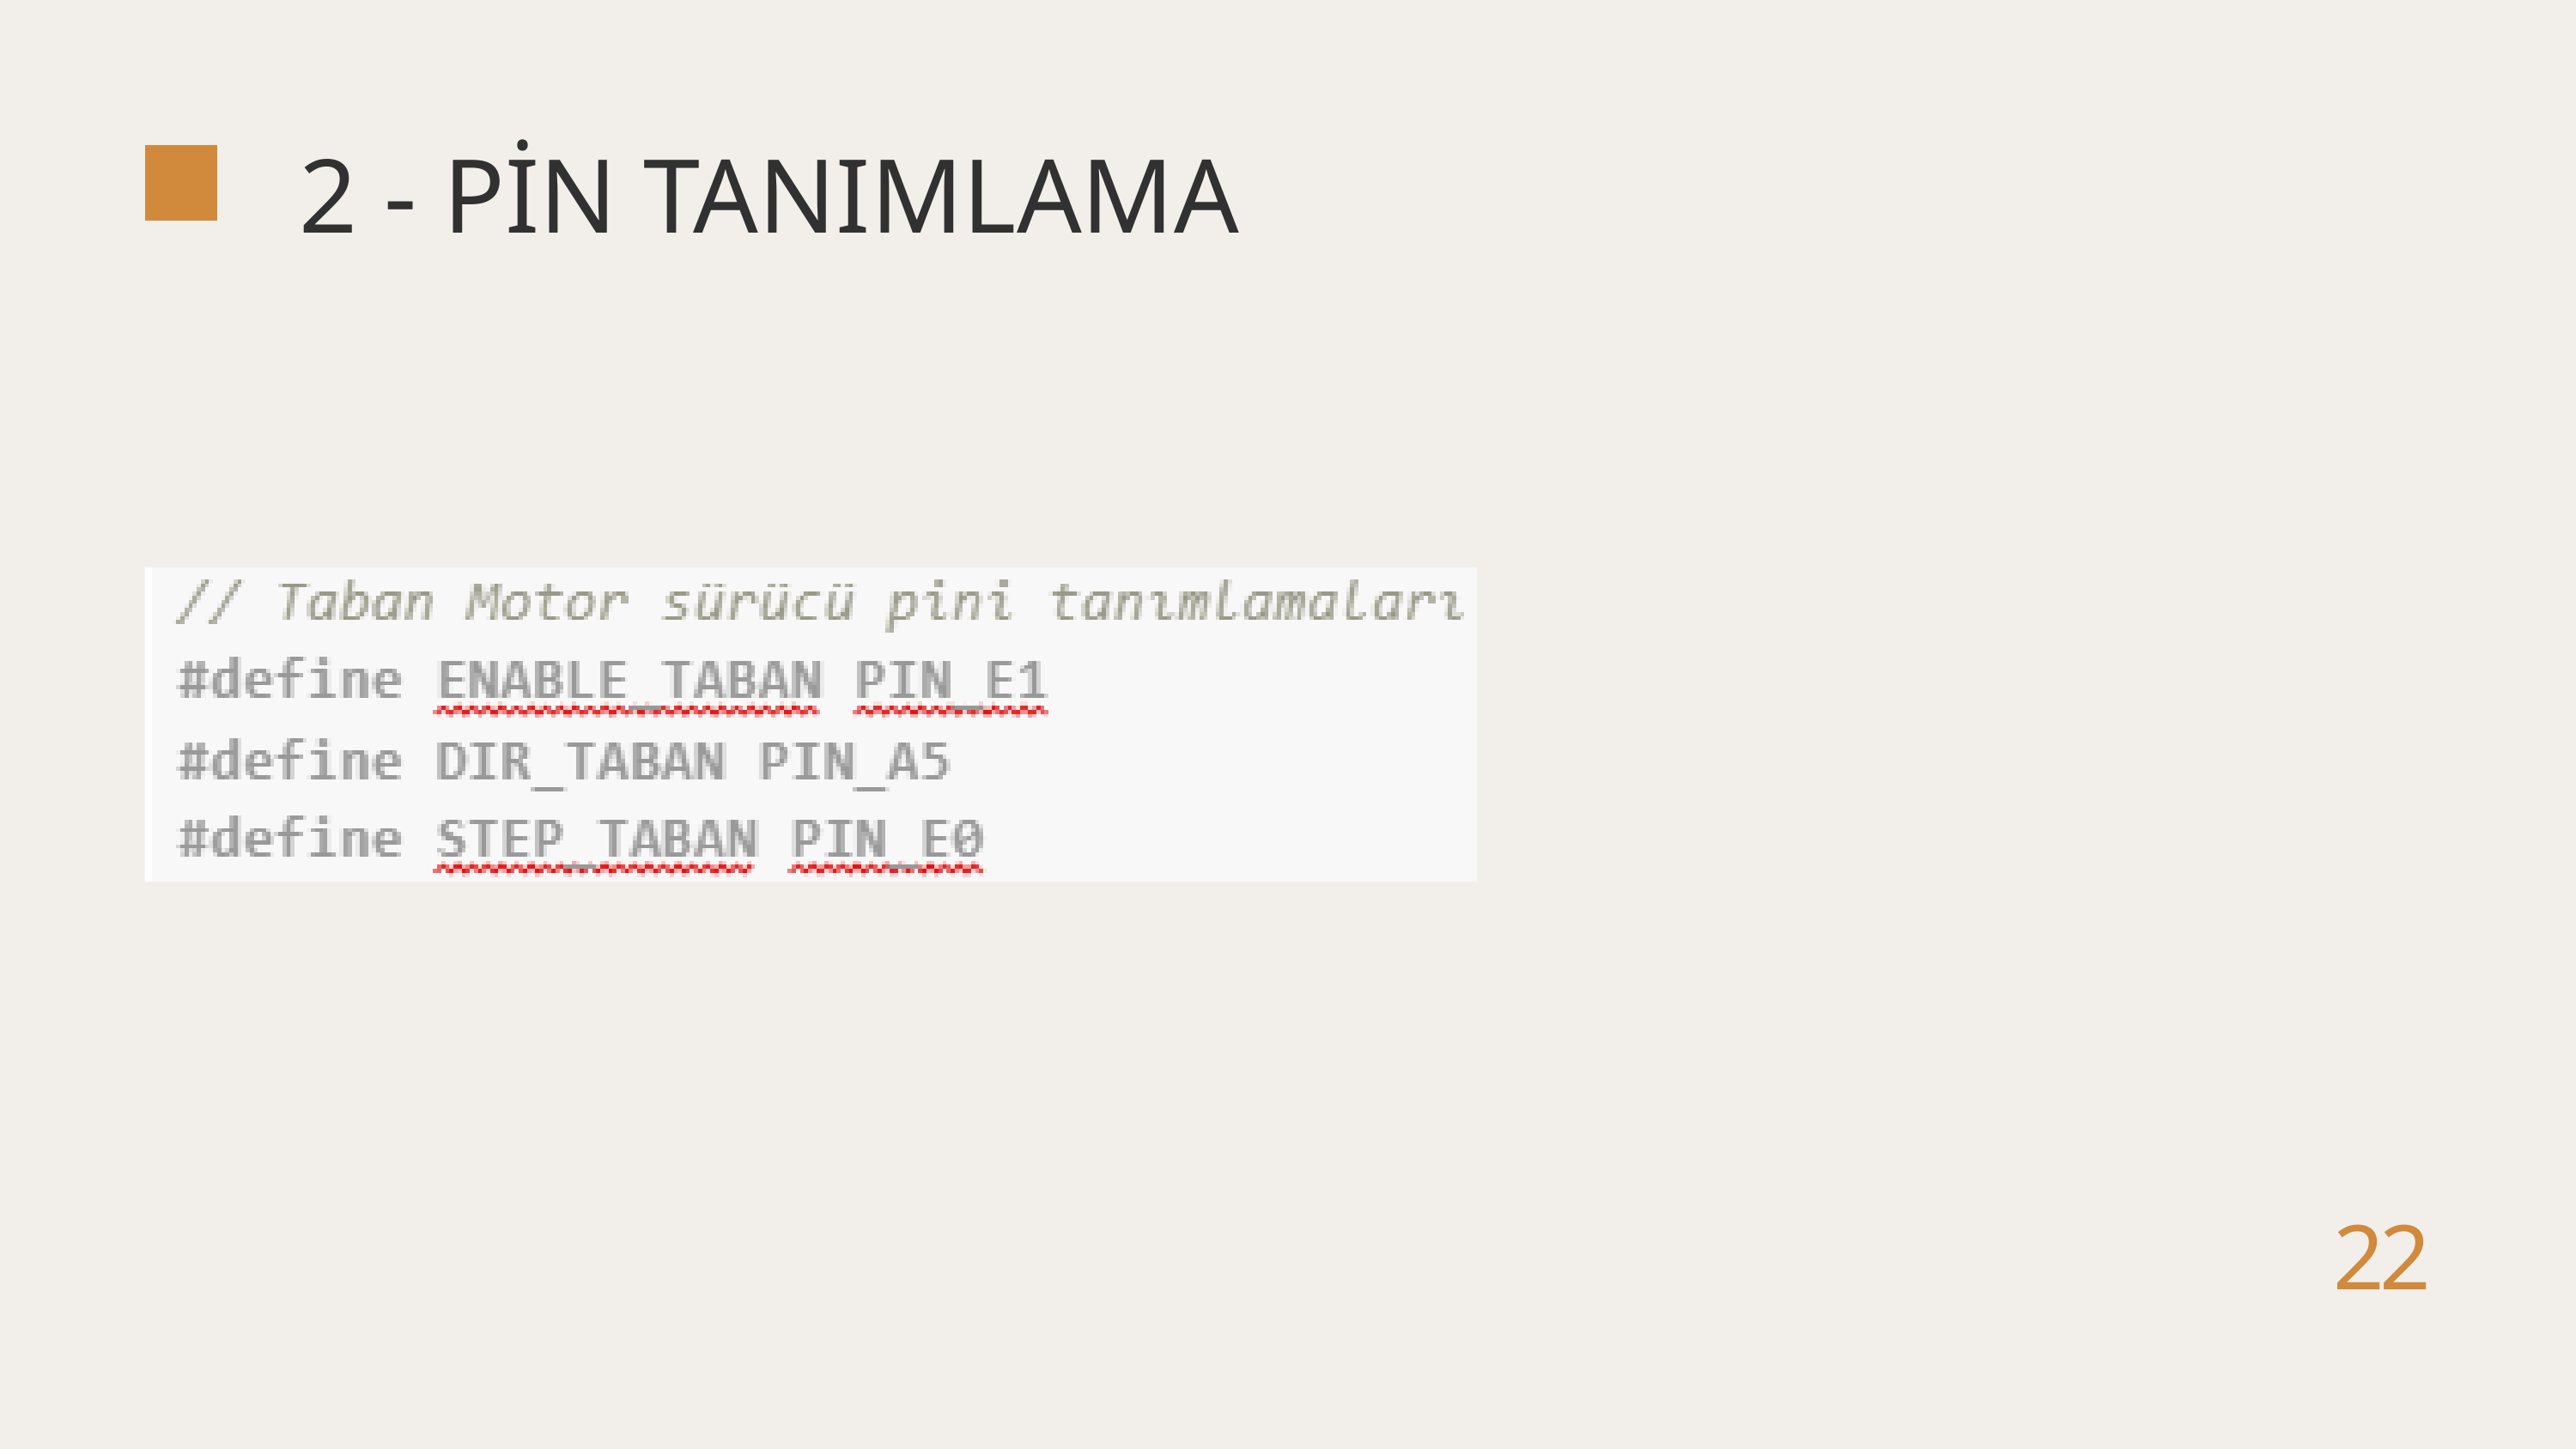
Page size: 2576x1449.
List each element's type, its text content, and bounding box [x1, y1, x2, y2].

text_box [144, 144, 217, 221]
text_box 2 - PİN TANIMLAMA [299, 110, 2411, 253]
text_box [144, 567, 1477, 882]
text_box 22 [2212, 1182, 2432, 1307]
